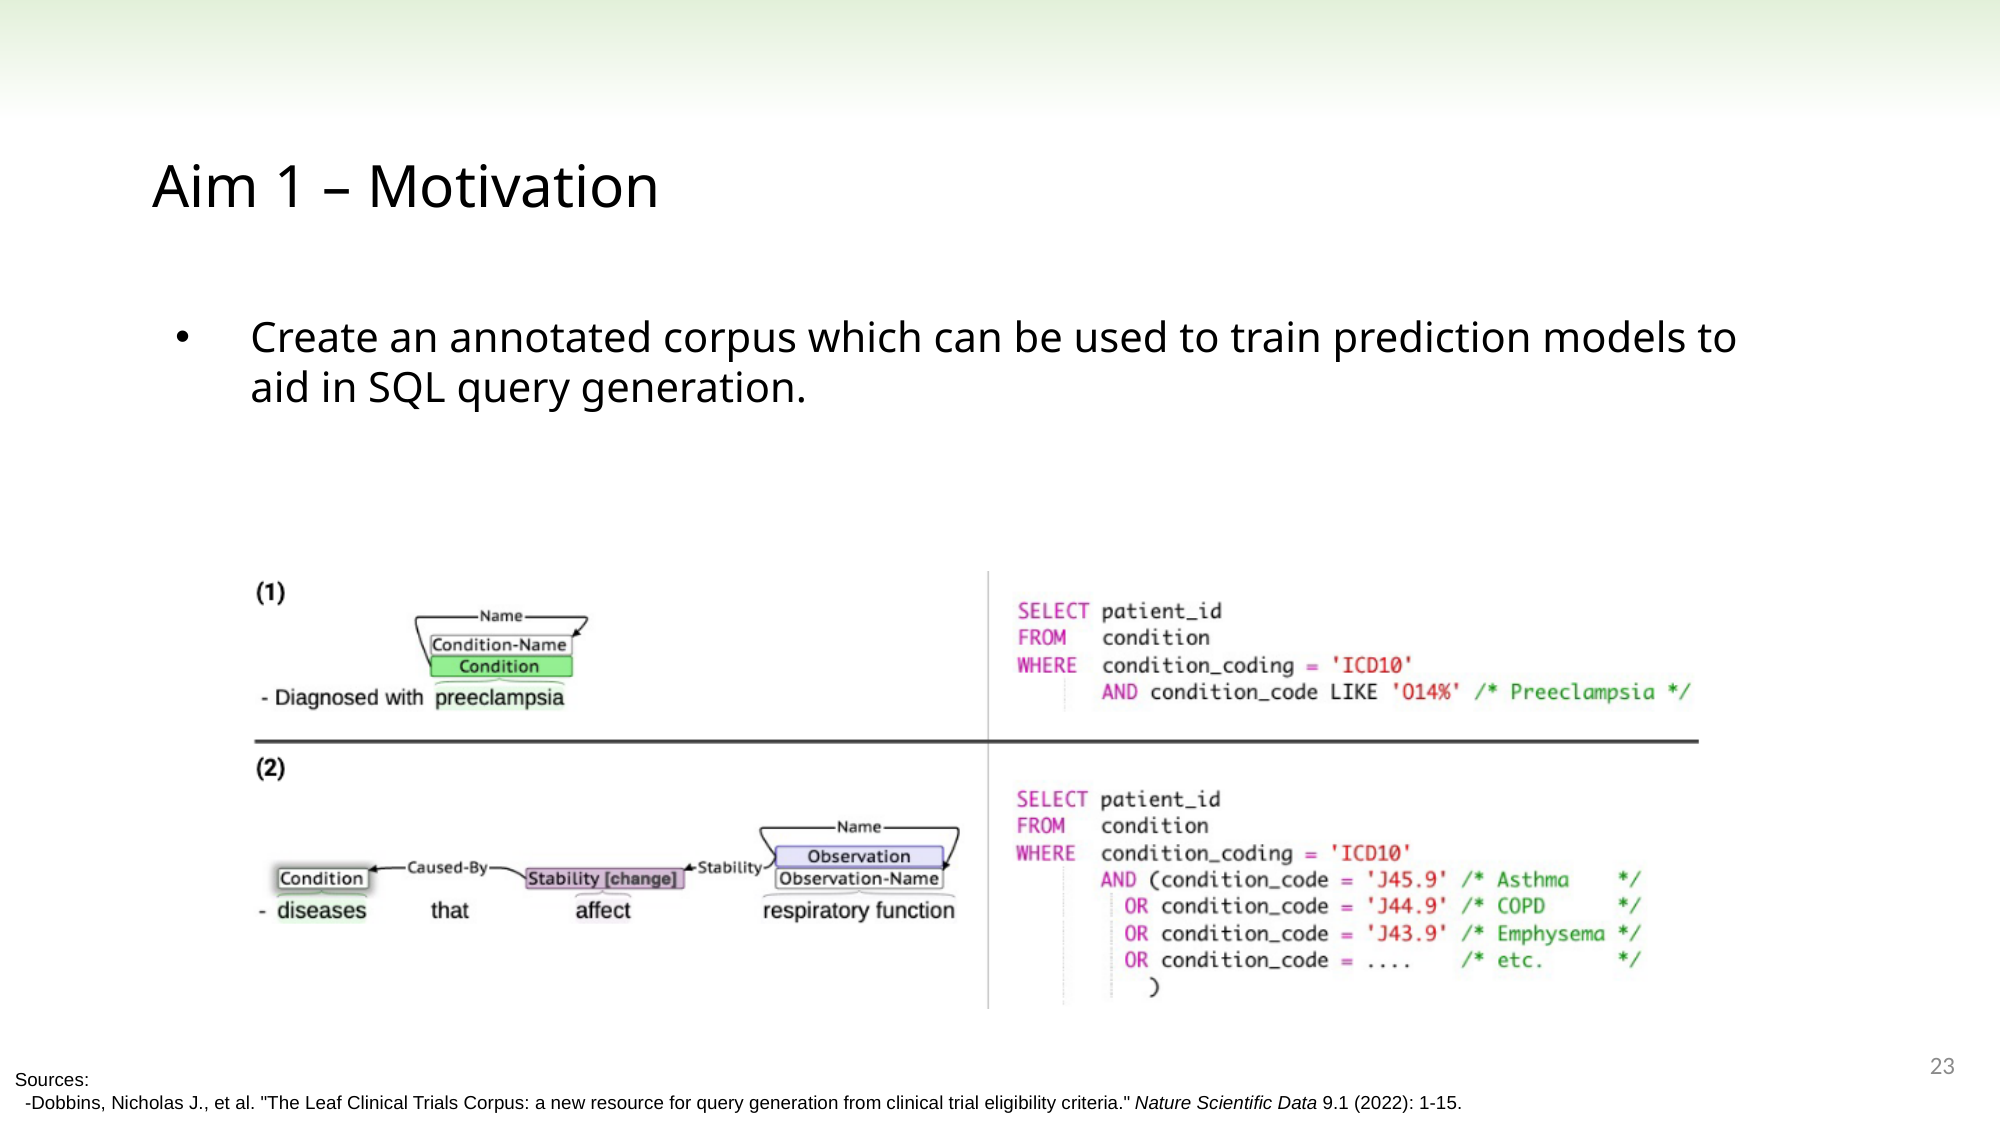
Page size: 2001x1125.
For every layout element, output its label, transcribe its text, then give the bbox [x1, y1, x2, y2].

text_box Sources: -Dobbins, Nicholas J., et al. "The Leaf Clinical Trials Corpus: a new resource for query generation from clinical trial eligibility criteria." Nature Scientific Data 9.1 (2022): 1-15. [0, 1060, 1894, 1121]
text_box Aim 1 – Motivation [137, 141, 801, 227]
slide_number 23 [1520, 1035, 1971, 1096]
picture [250, 571, 1706, 1009]
text_box Create an annotated corpus which can be used to train prediction models to aid in SQL query generation. [160, 303, 1773, 419]
